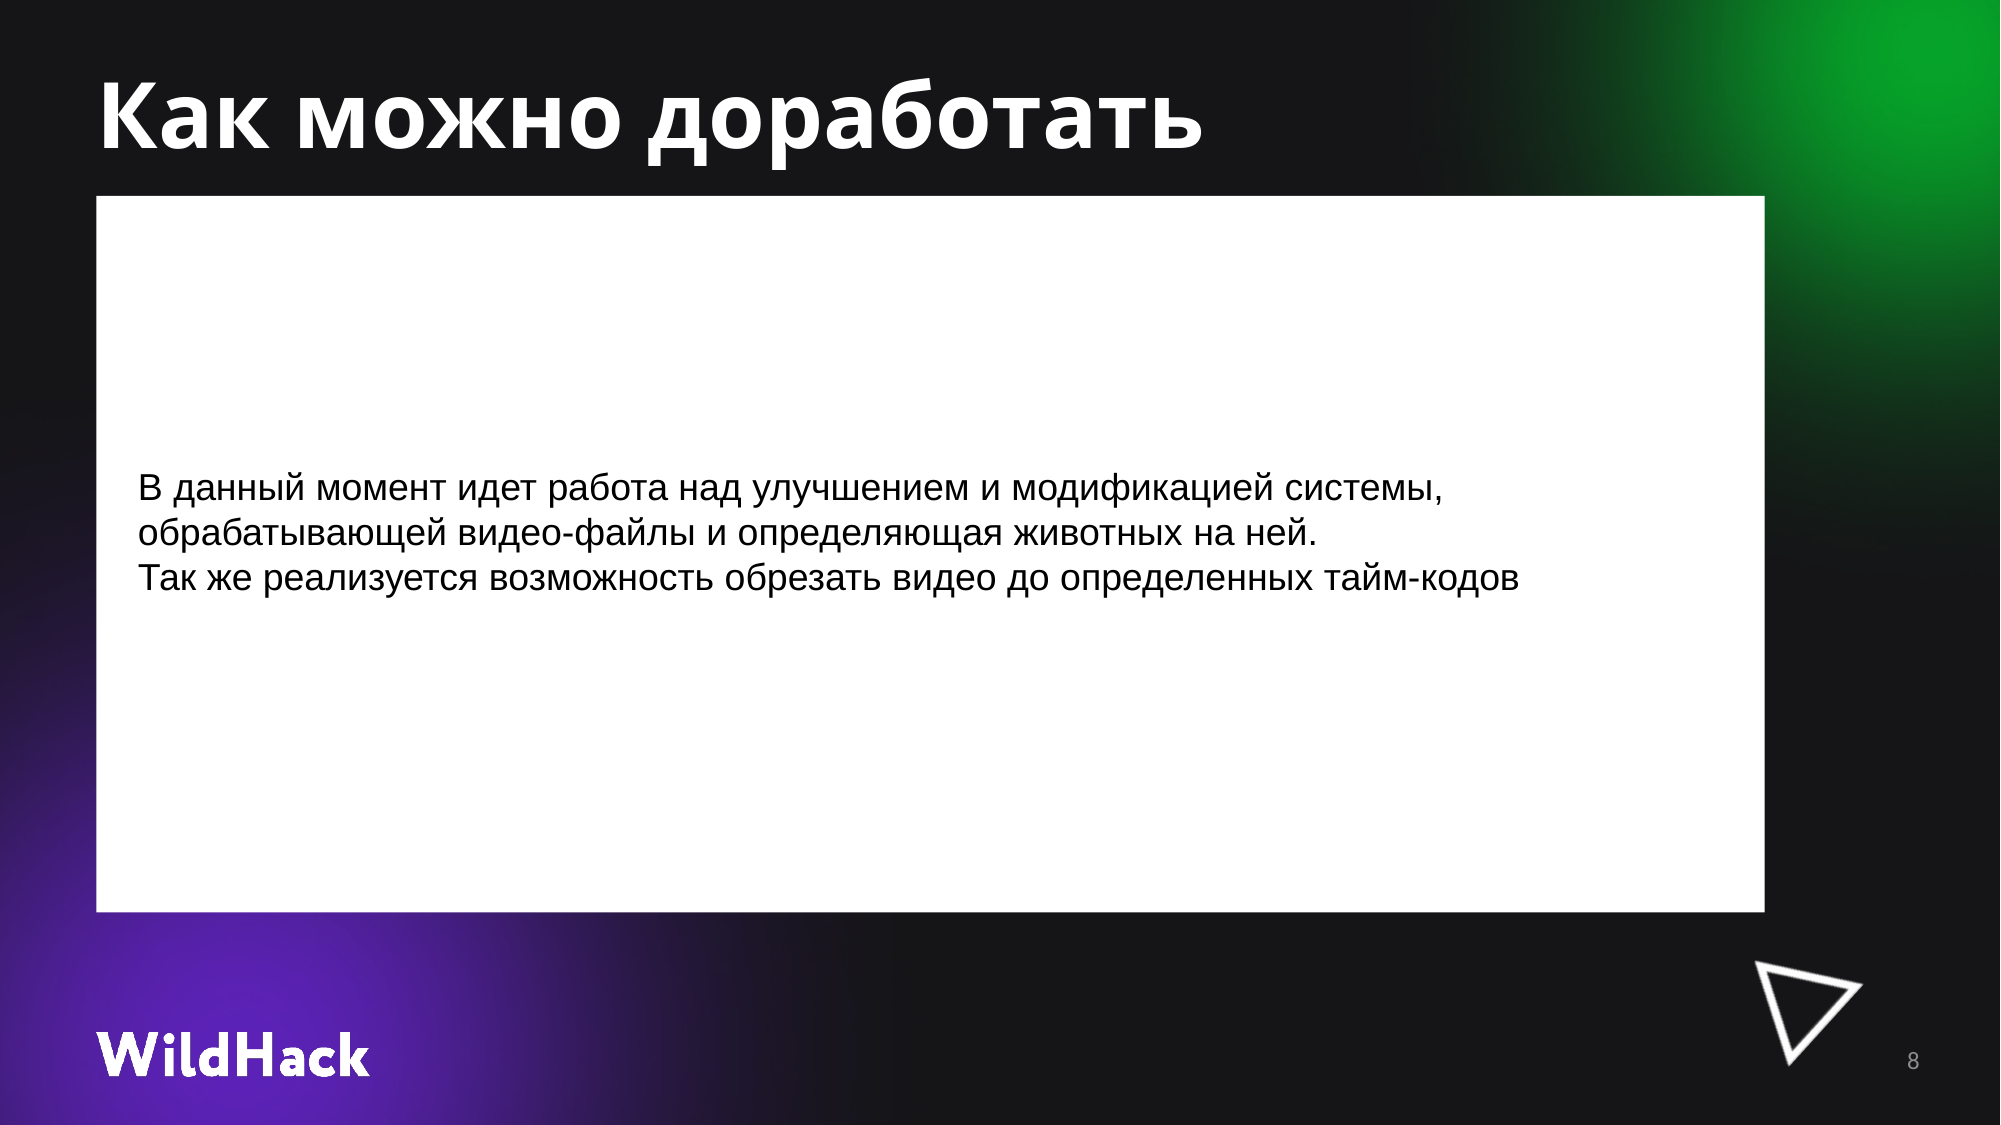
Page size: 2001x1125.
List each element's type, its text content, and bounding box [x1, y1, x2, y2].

slide_number 8 [1499, 1029, 1935, 1091]
text_box Как можно доработать [81, 62, 1342, 175]
text_box [95, 195, 1766, 913]
picture [1342, 0, 2000, 644]
picture [0, 295, 1000, 1125]
picture [1719, 921, 1863, 1066]
